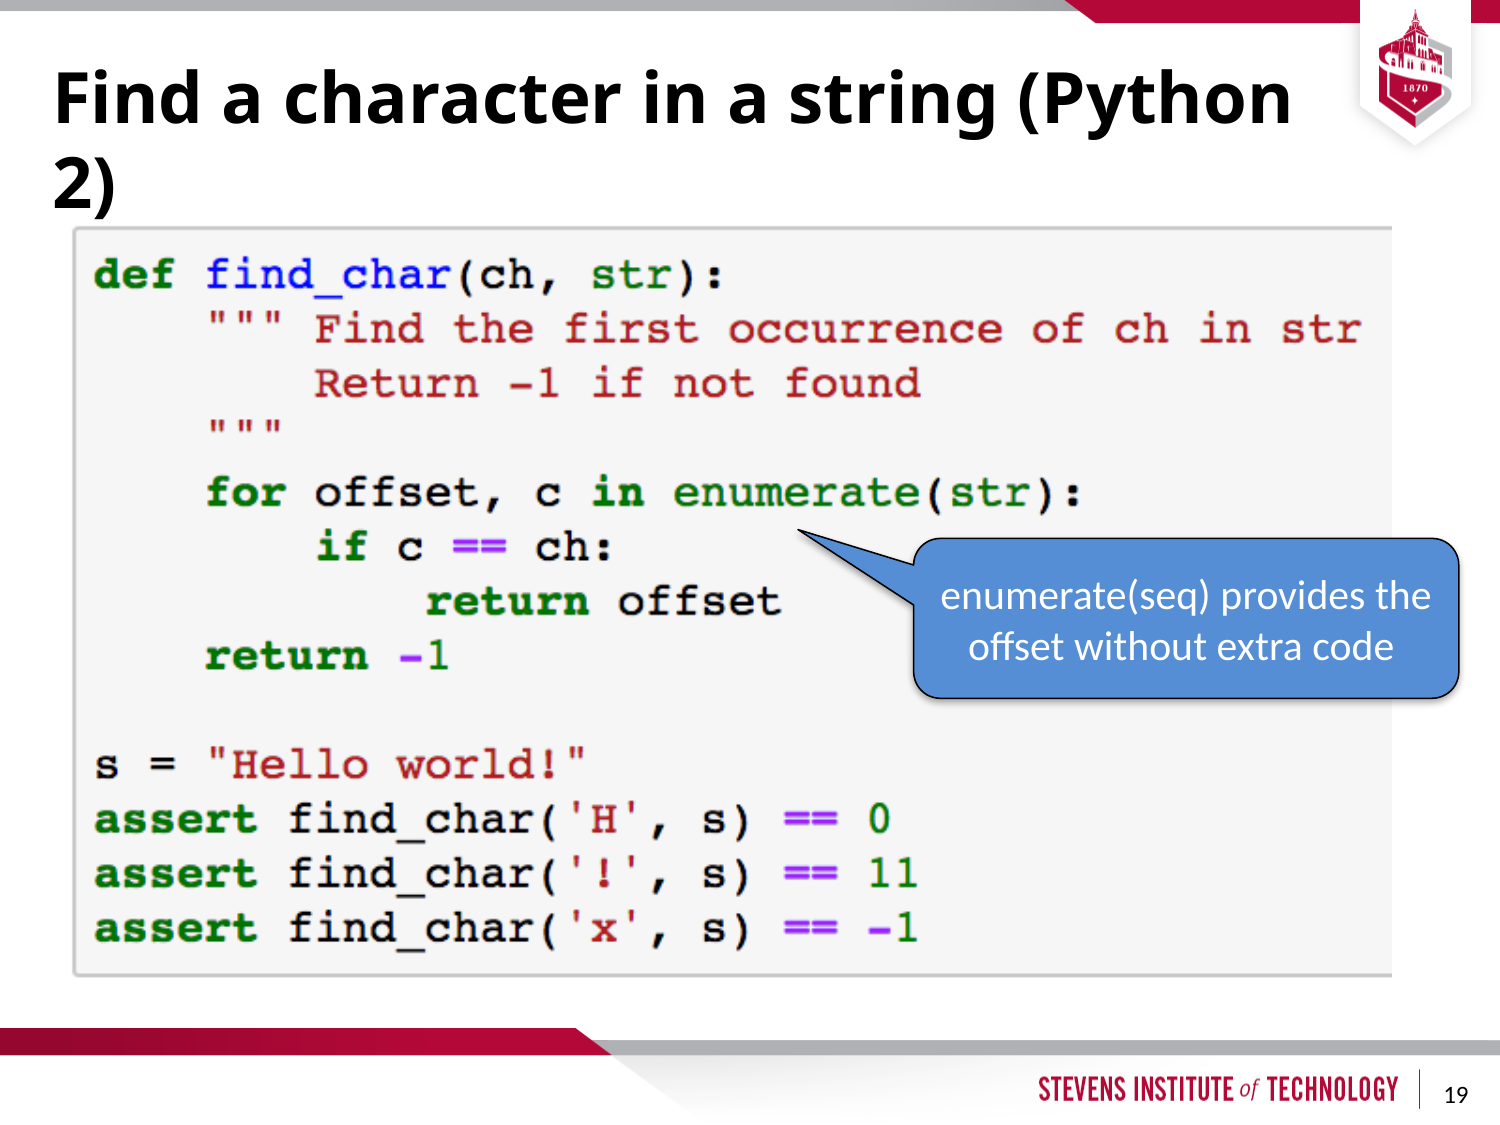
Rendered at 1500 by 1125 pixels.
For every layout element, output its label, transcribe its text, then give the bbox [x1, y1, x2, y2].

picture [0, 0, 1500, 160]
title Find a character in a string (Python 2) [37, 45, 1338, 150]
slide_number 19 [1428, 1071, 1490, 1108]
picture [69, 221, 1392, 989]
text_box enumerate(seq) provides the offset without extra code [1396, 537, 1460, 700]
picture [0, 1028, 1500, 1125]
